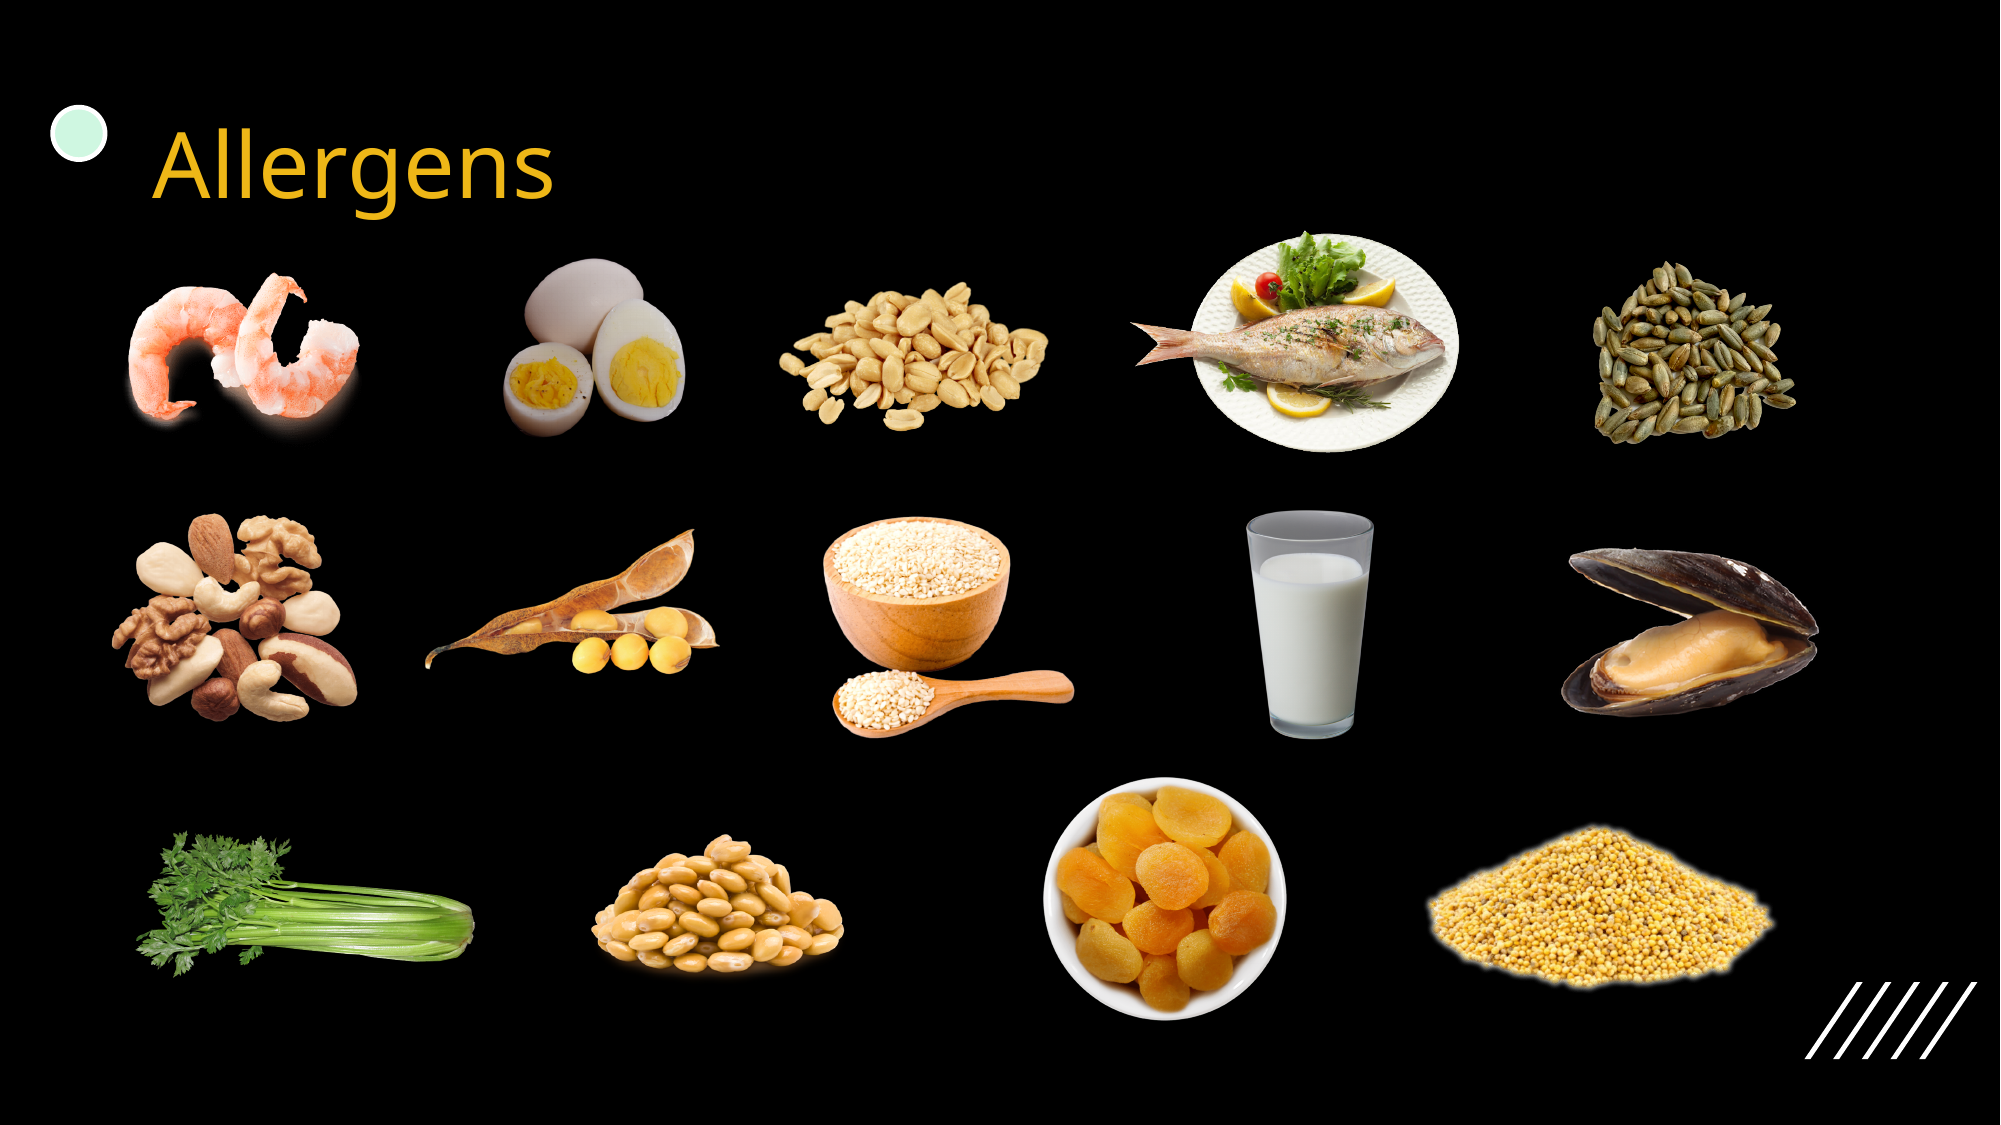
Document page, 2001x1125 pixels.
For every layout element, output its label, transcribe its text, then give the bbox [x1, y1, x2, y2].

picture [120, 230, 363, 473]
picture [1550, 513, 1829, 741]
picture [99, 513, 370, 757]
picture [466, 229, 709, 468]
picture [135, 826, 480, 980]
title Allergens [137, 59, 1863, 278]
picture [401, 186, 1519, 1048]
picture [1564, 248, 1823, 468]
picture [1399, 792, 1800, 1027]
